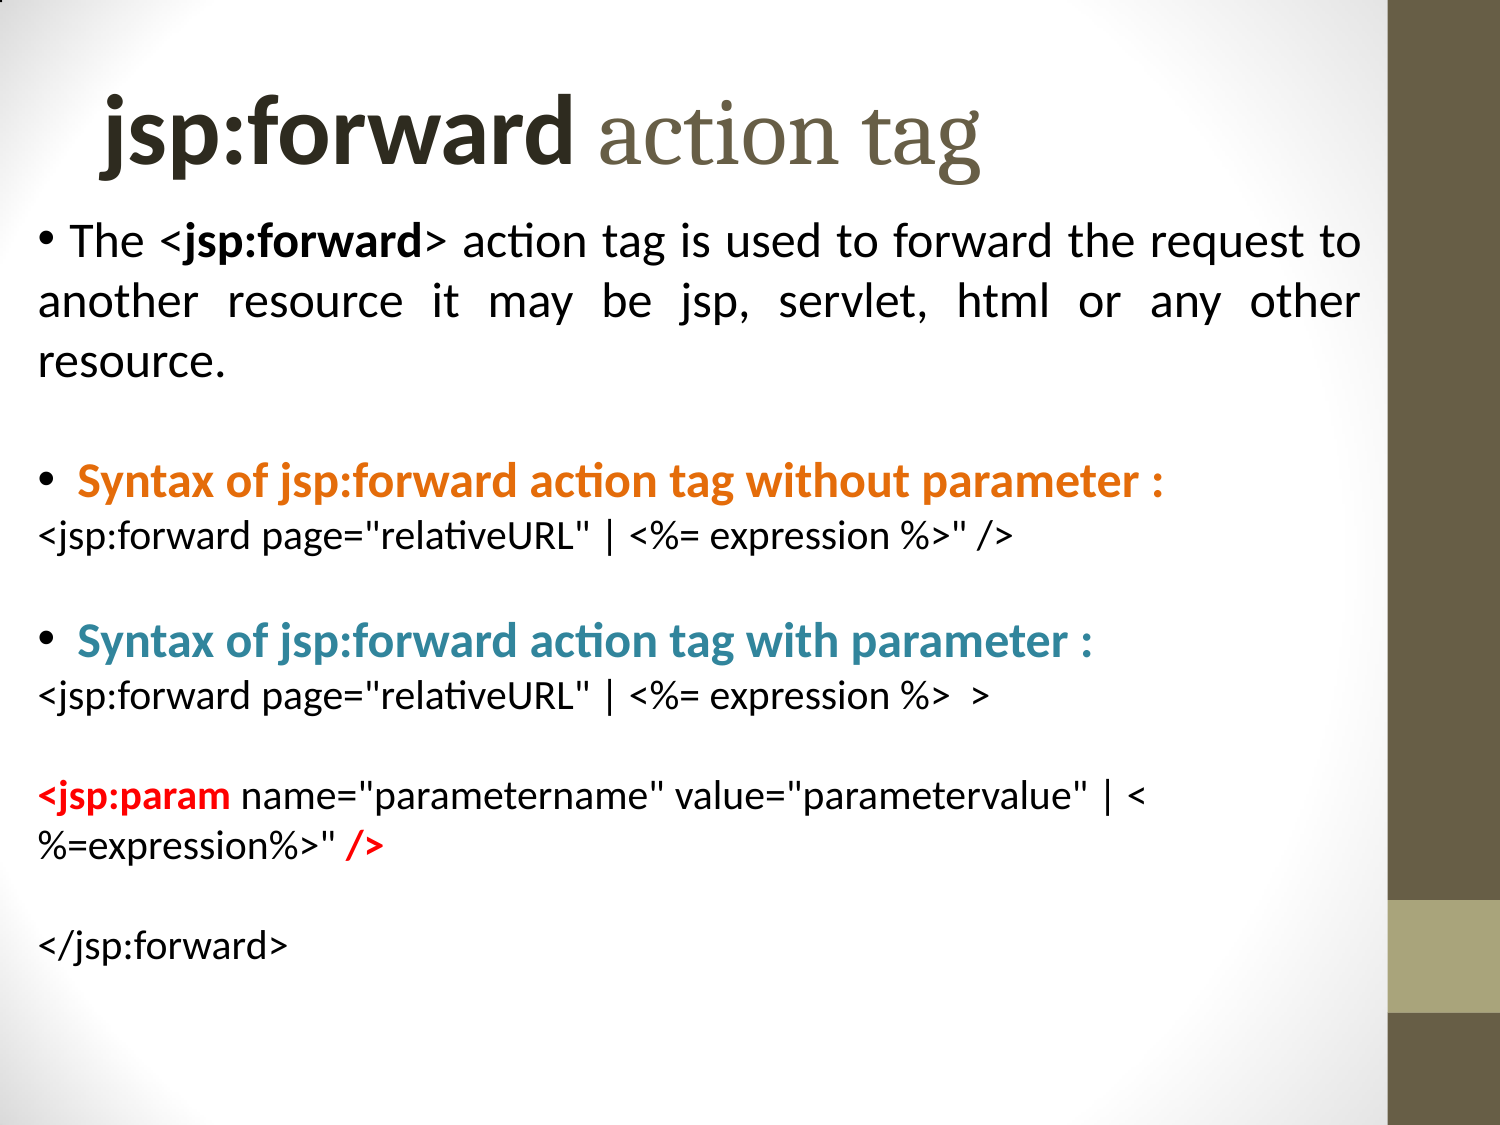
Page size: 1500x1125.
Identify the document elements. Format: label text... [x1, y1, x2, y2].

picture [0, 0, 1387, 1125]
text_box The <jsp:forward> action tag is used to forward the request to another resource it may be jsp, servlet, html or any other resource. Syntax of jsp:forward action tag without parameter : <jsp:forward page="relativeURL" | <%= expression %>" /> Syntax of jsp:forward action tag with parameter : <jsp:forward page="relativeURL" | <%= expression %> > <jsp:param name="parametername" value="parametervalue" | <%=expression%>" /> </jsp:forward> [37, 205, 1363, 1020]
title jsp:forward action tag [99, 62, 1250, 205]
